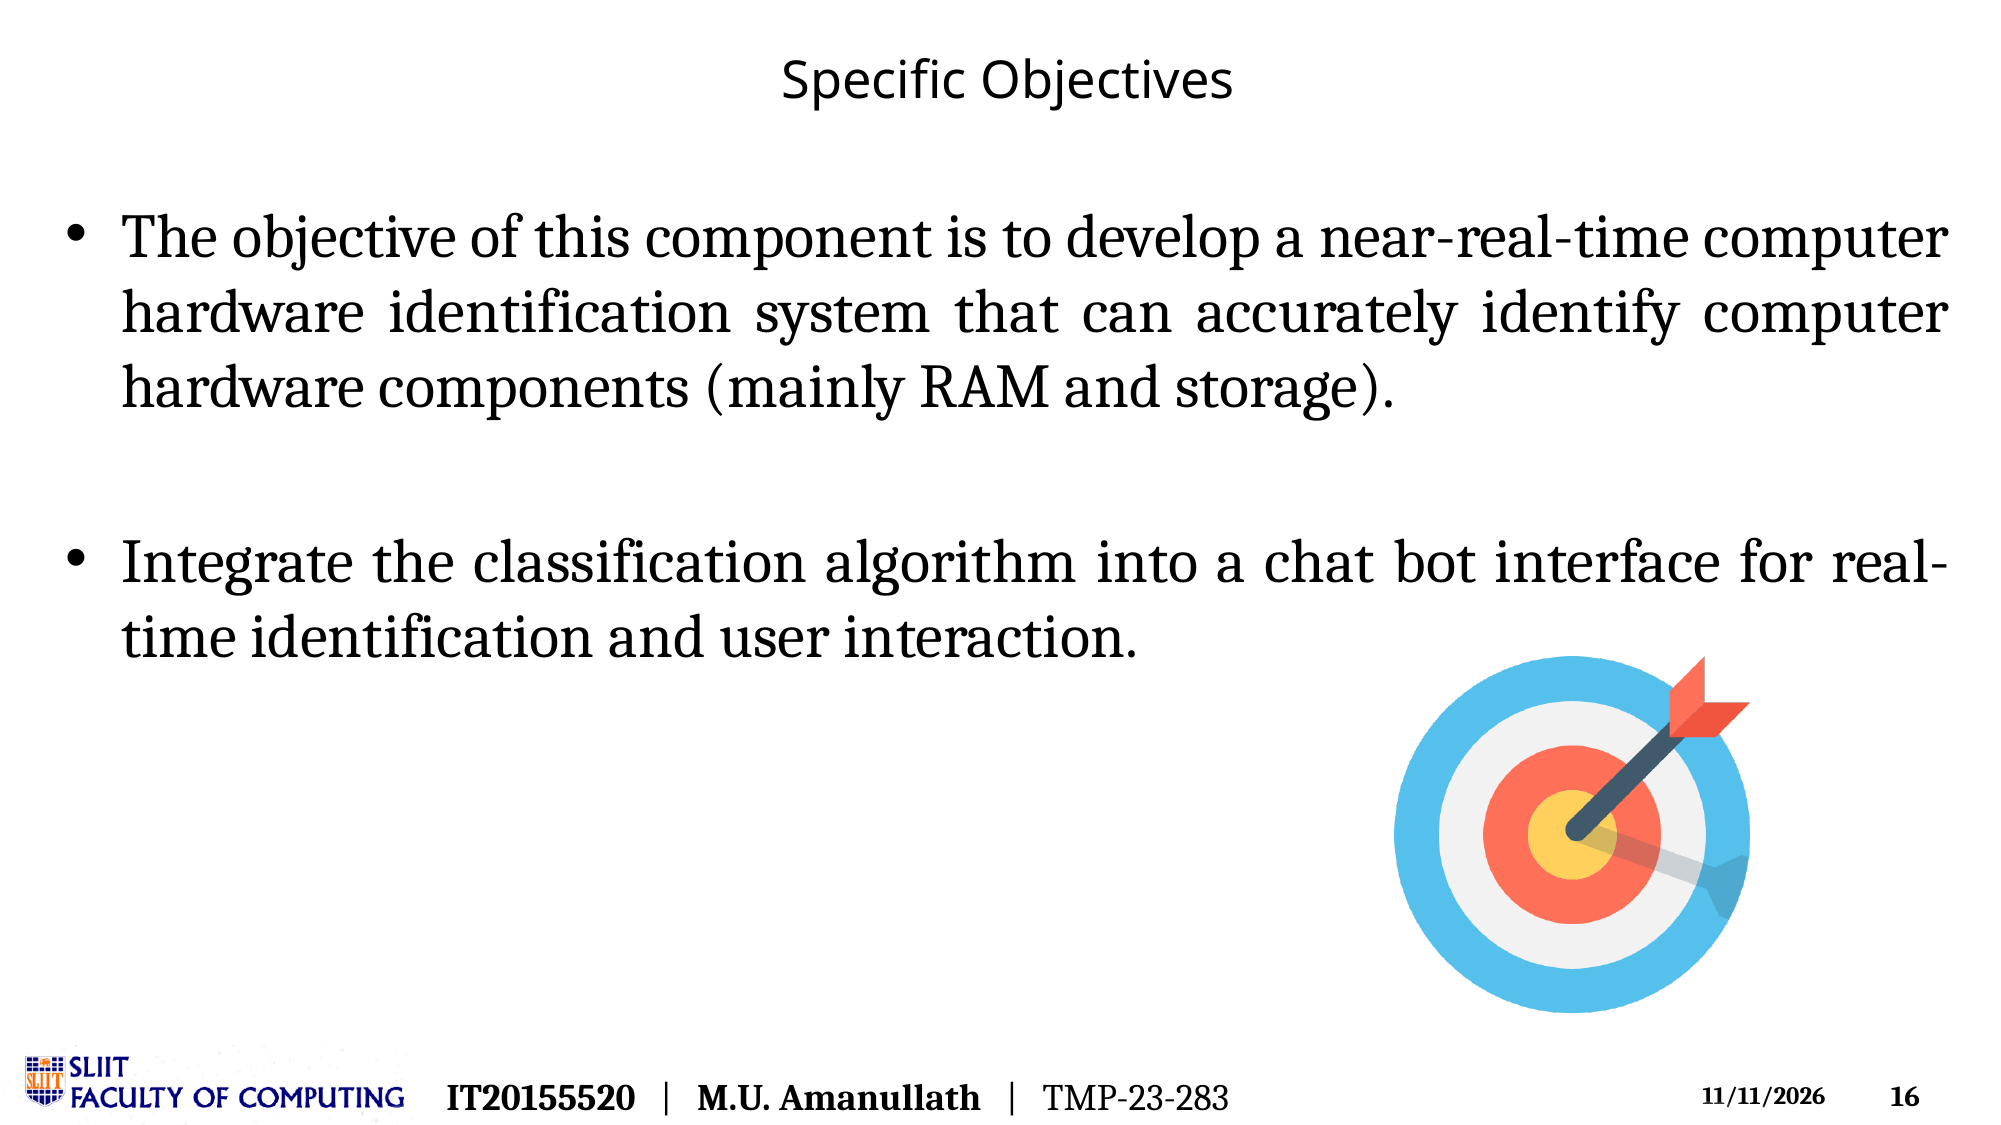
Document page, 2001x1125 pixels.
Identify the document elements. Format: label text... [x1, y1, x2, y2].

list The objective of this component is to develop a near-real-time computer hardware identification system that can accurately identify computer hardware components (mainly RAM and storage). Integrate the classification algorithm into a chat bot interface for real-time identification and user interaction. [50, 187, 1967, 1038]
picture [1394, 656, 1751, 1013]
title Specific Objectives [50, 37, 1967, 180]
picture [0, 1045, 413, 1124]
text_box IT20155520 | M.U. Amanullath | TMP-23-283 [430, 1063, 1552, 1125]
